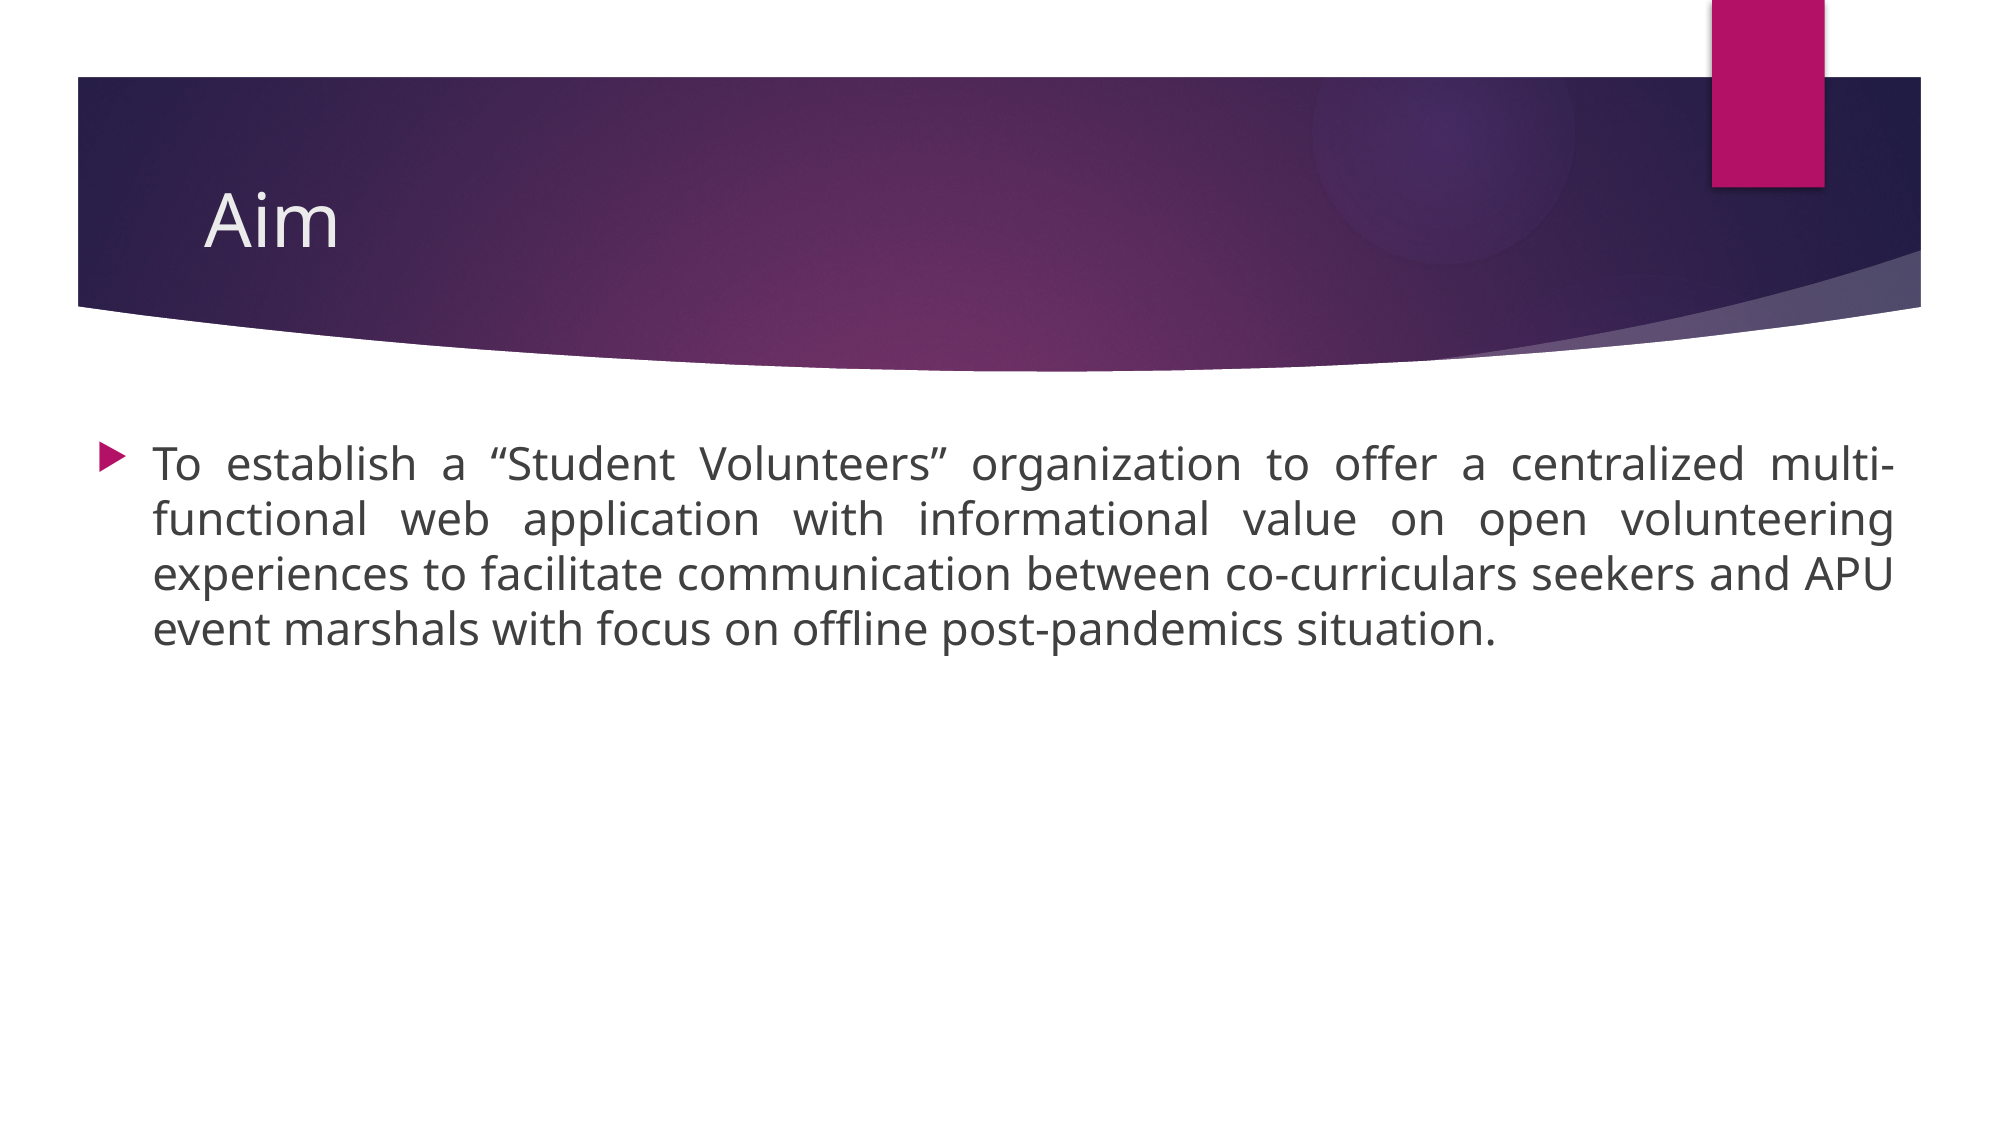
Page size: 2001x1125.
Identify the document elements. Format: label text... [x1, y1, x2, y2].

list To establish a “Student Volunteers” organization to offer a centralized multi-functional web application with informational value on open volunteering experiences to facilitate communication between co-curriculars seekers and APU event marshals with focus on offline post-pandemics situation. [81, 427, 1912, 988]
title Aim [189, 159, 1627, 276]
